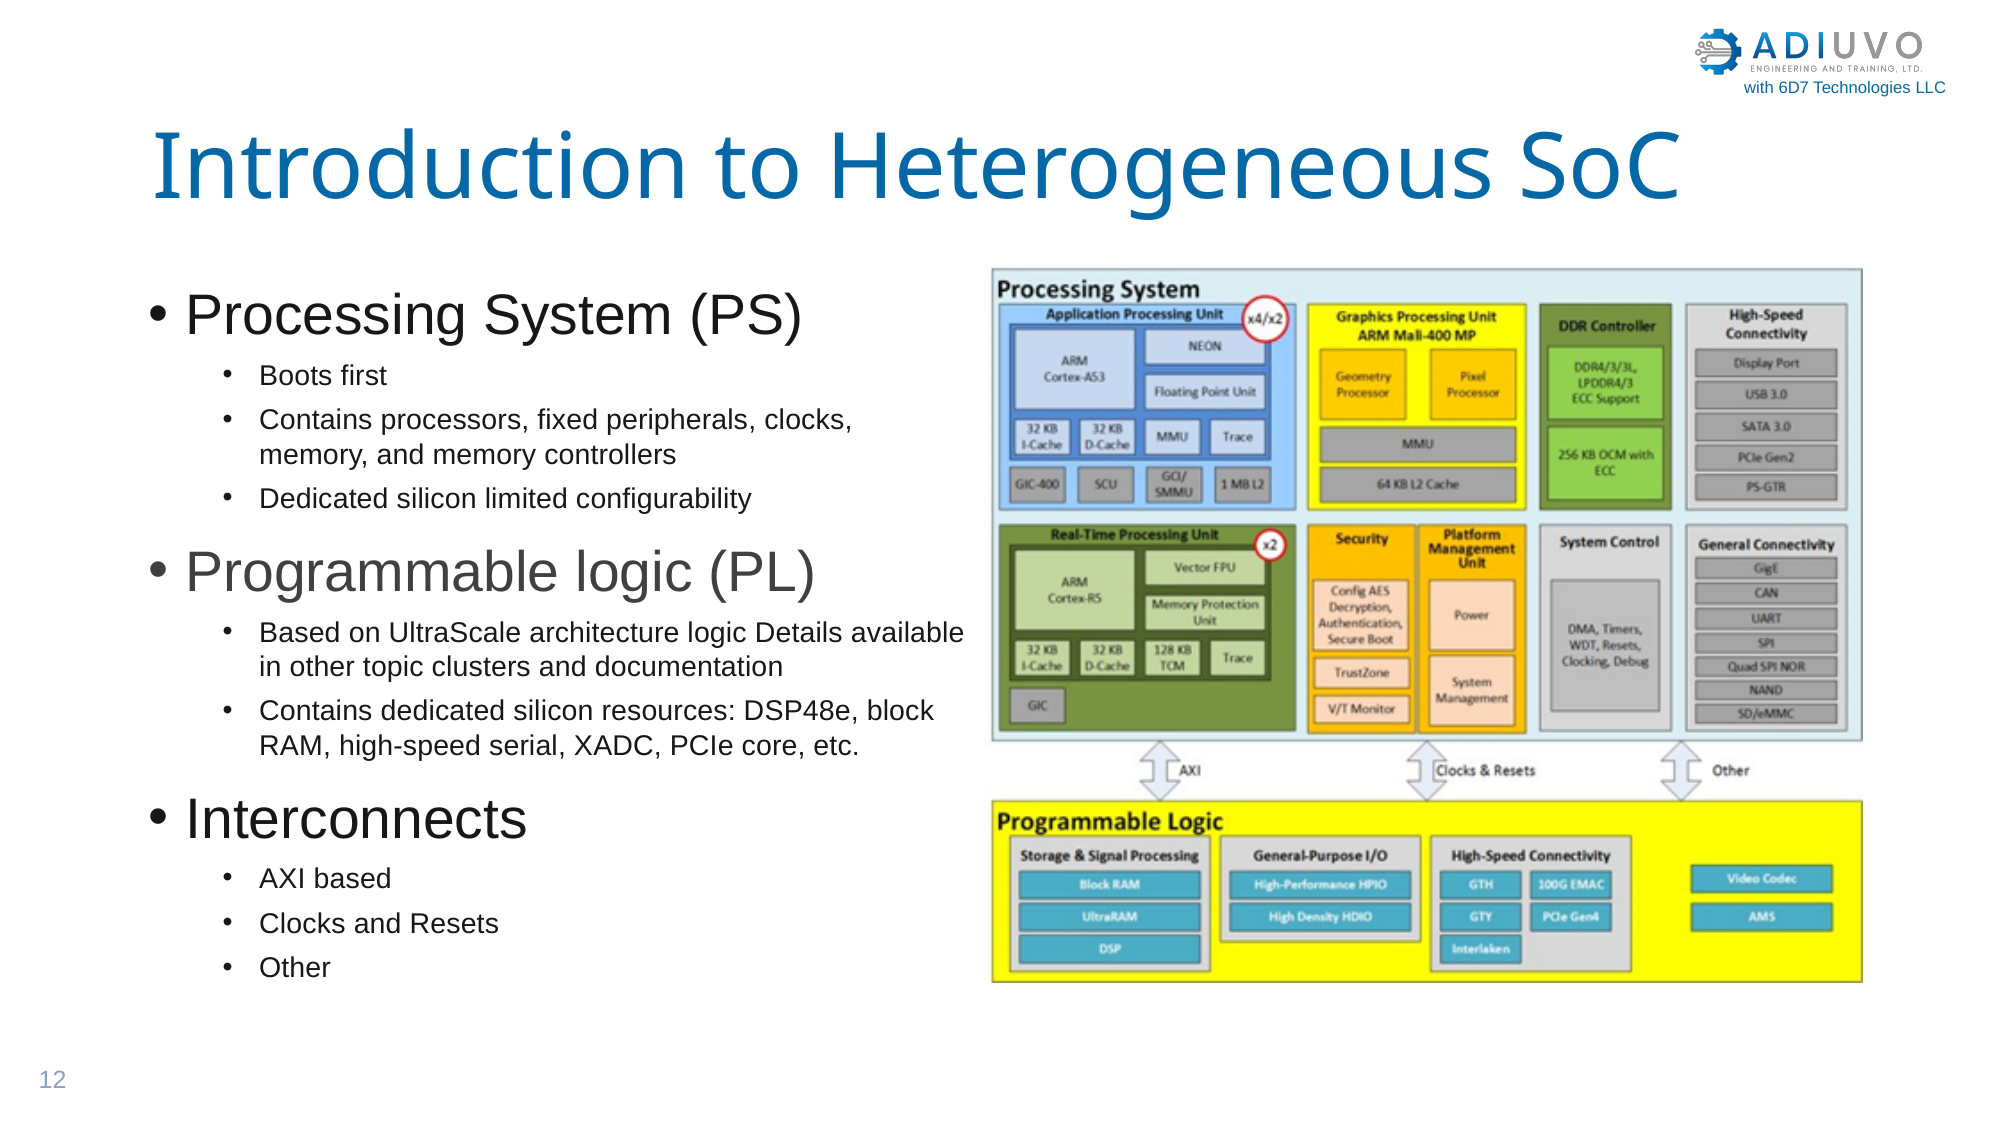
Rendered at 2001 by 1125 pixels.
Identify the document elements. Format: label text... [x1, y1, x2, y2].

list Processing System (PS) Boots first Contains processors, fixed peripherals, clocks, memory, and memory controllers Dedicated silicon limited configurability Programmable logic (PL) Based on UltraScale architecture logic Details available in other topic clusters and documentation Contains dedicated silicon resources: DSP48e, block RAM, high-speed serial, XADC, PCIe core, etc. Interconnects AXI based Clocks and Resets Other [133, 277, 984, 992]
title Introduction to Heterogeneous SoC [137, 59, 1863, 277]
slide_number 12 [18, 1048, 82, 1109]
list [983, 265, 1863, 983]
picture [1693, 22, 1926, 83]
